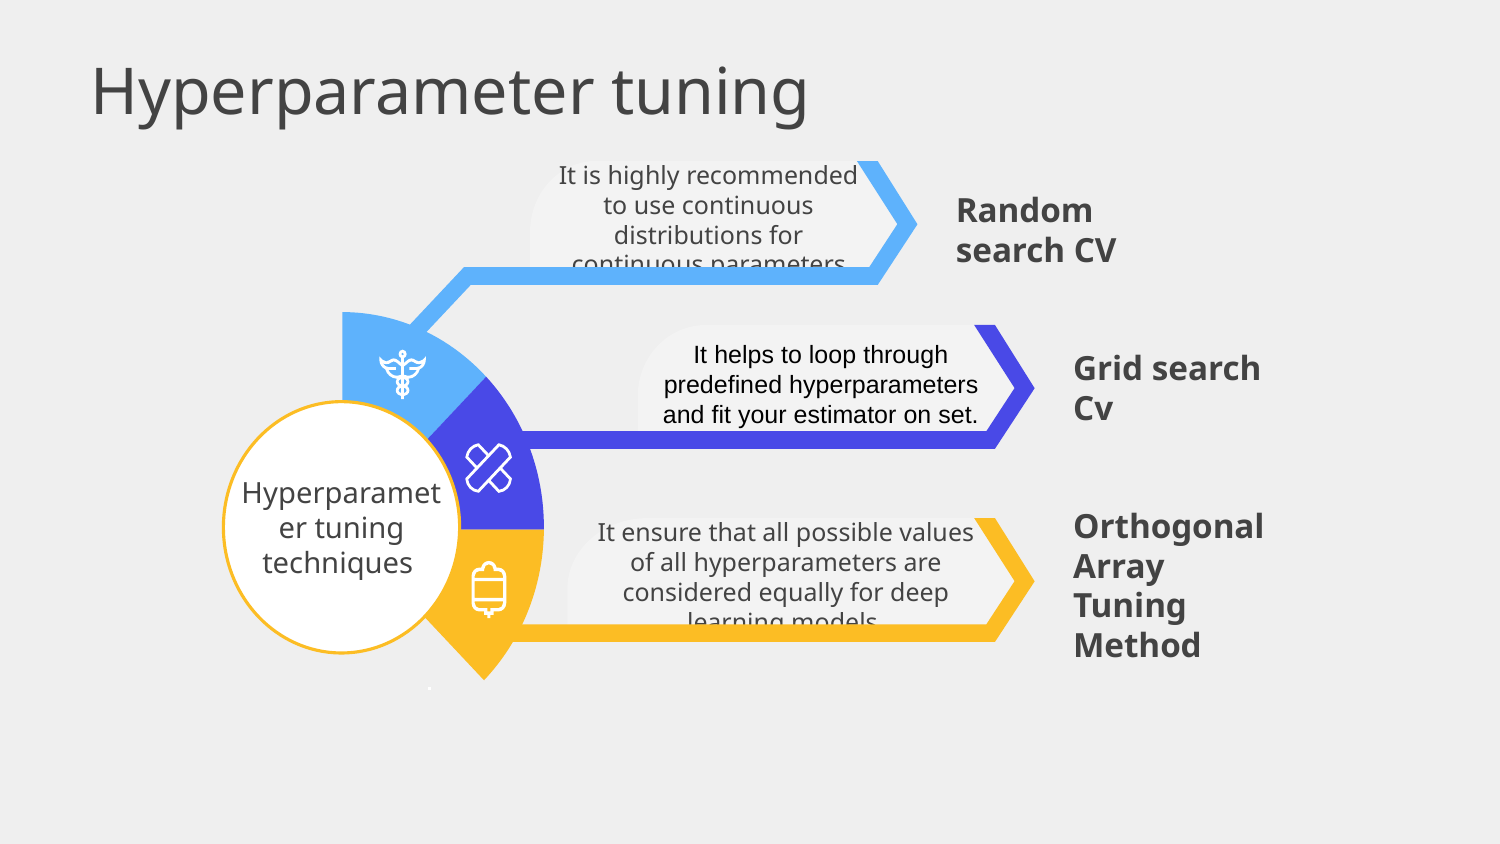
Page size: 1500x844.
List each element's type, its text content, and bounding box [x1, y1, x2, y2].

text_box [342, 324, 1282, 517]
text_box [342, 160, 1165, 324]
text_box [342, 517, 1282, 681]
text_box Hyperparameter tuning techniques [223, 401, 337, 653]
title Hyperparameter tuning [75, 43, 1447, 135]
